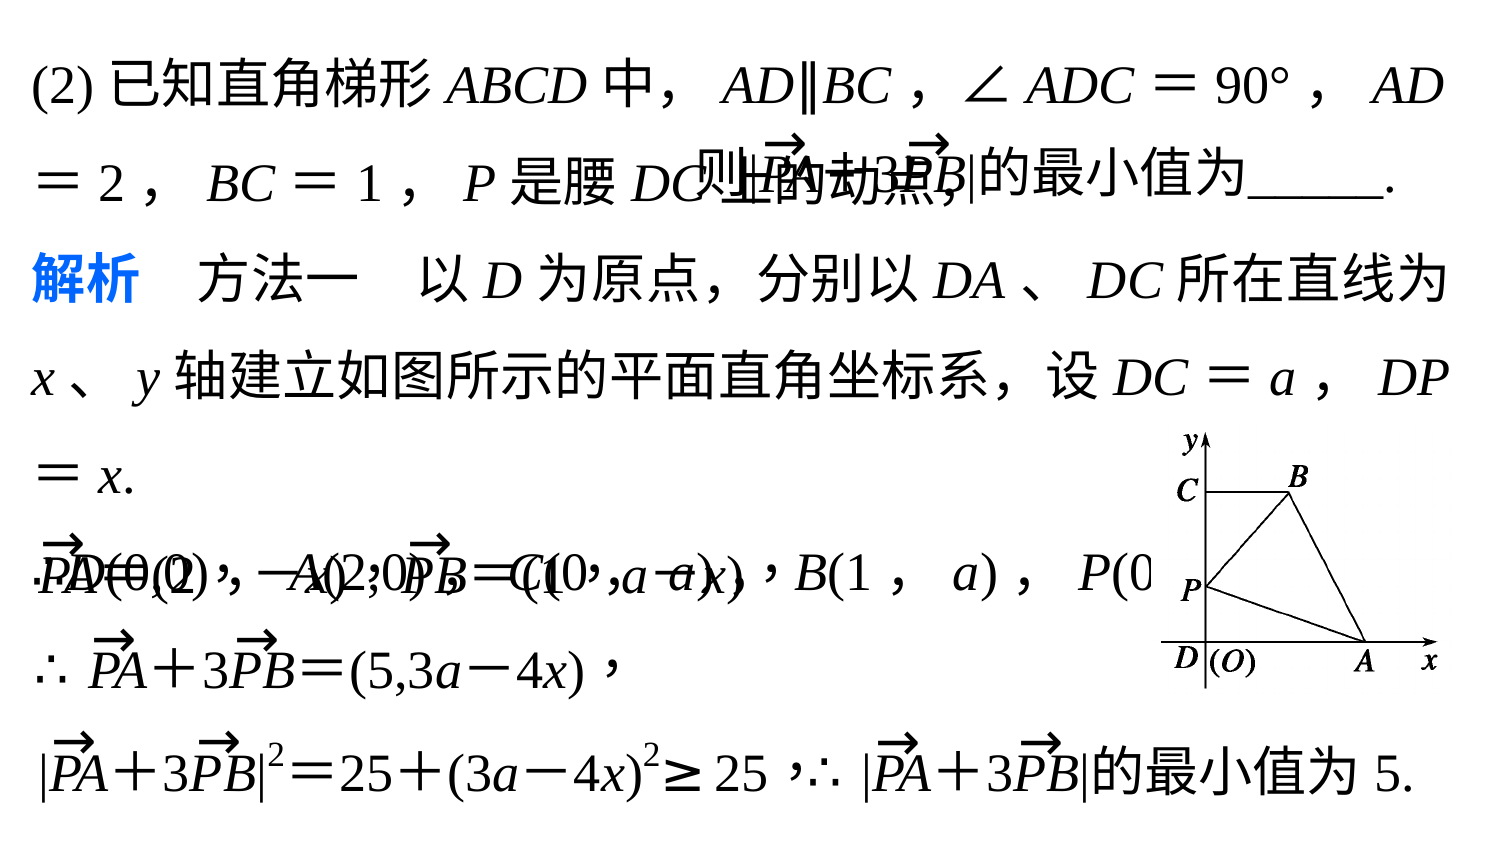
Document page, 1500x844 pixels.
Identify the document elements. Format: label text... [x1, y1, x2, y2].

picture [1151, 425, 1451, 694]
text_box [694, 106, 1481, 269]
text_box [33, 602, 868, 710]
text_box (2)已知直角梯形ABCD中，AD∥BC，∠ADC＝90°，AD＝2，BC＝1，P是腰DC上的动点， 解析 方法一 以D为原点，分别以DA、DC所在直线为x、y轴建立如图所示的平面直角坐标系，设DC＝a，DP＝x. ∴D(0,0)，A(2,0)，C(0，a)，B(1，a)，P(0，x)， [16, 9, 1479, 609]
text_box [38, 705, 806, 844]
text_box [807, 705, 1468, 844]
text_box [37, 507, 871, 605]
